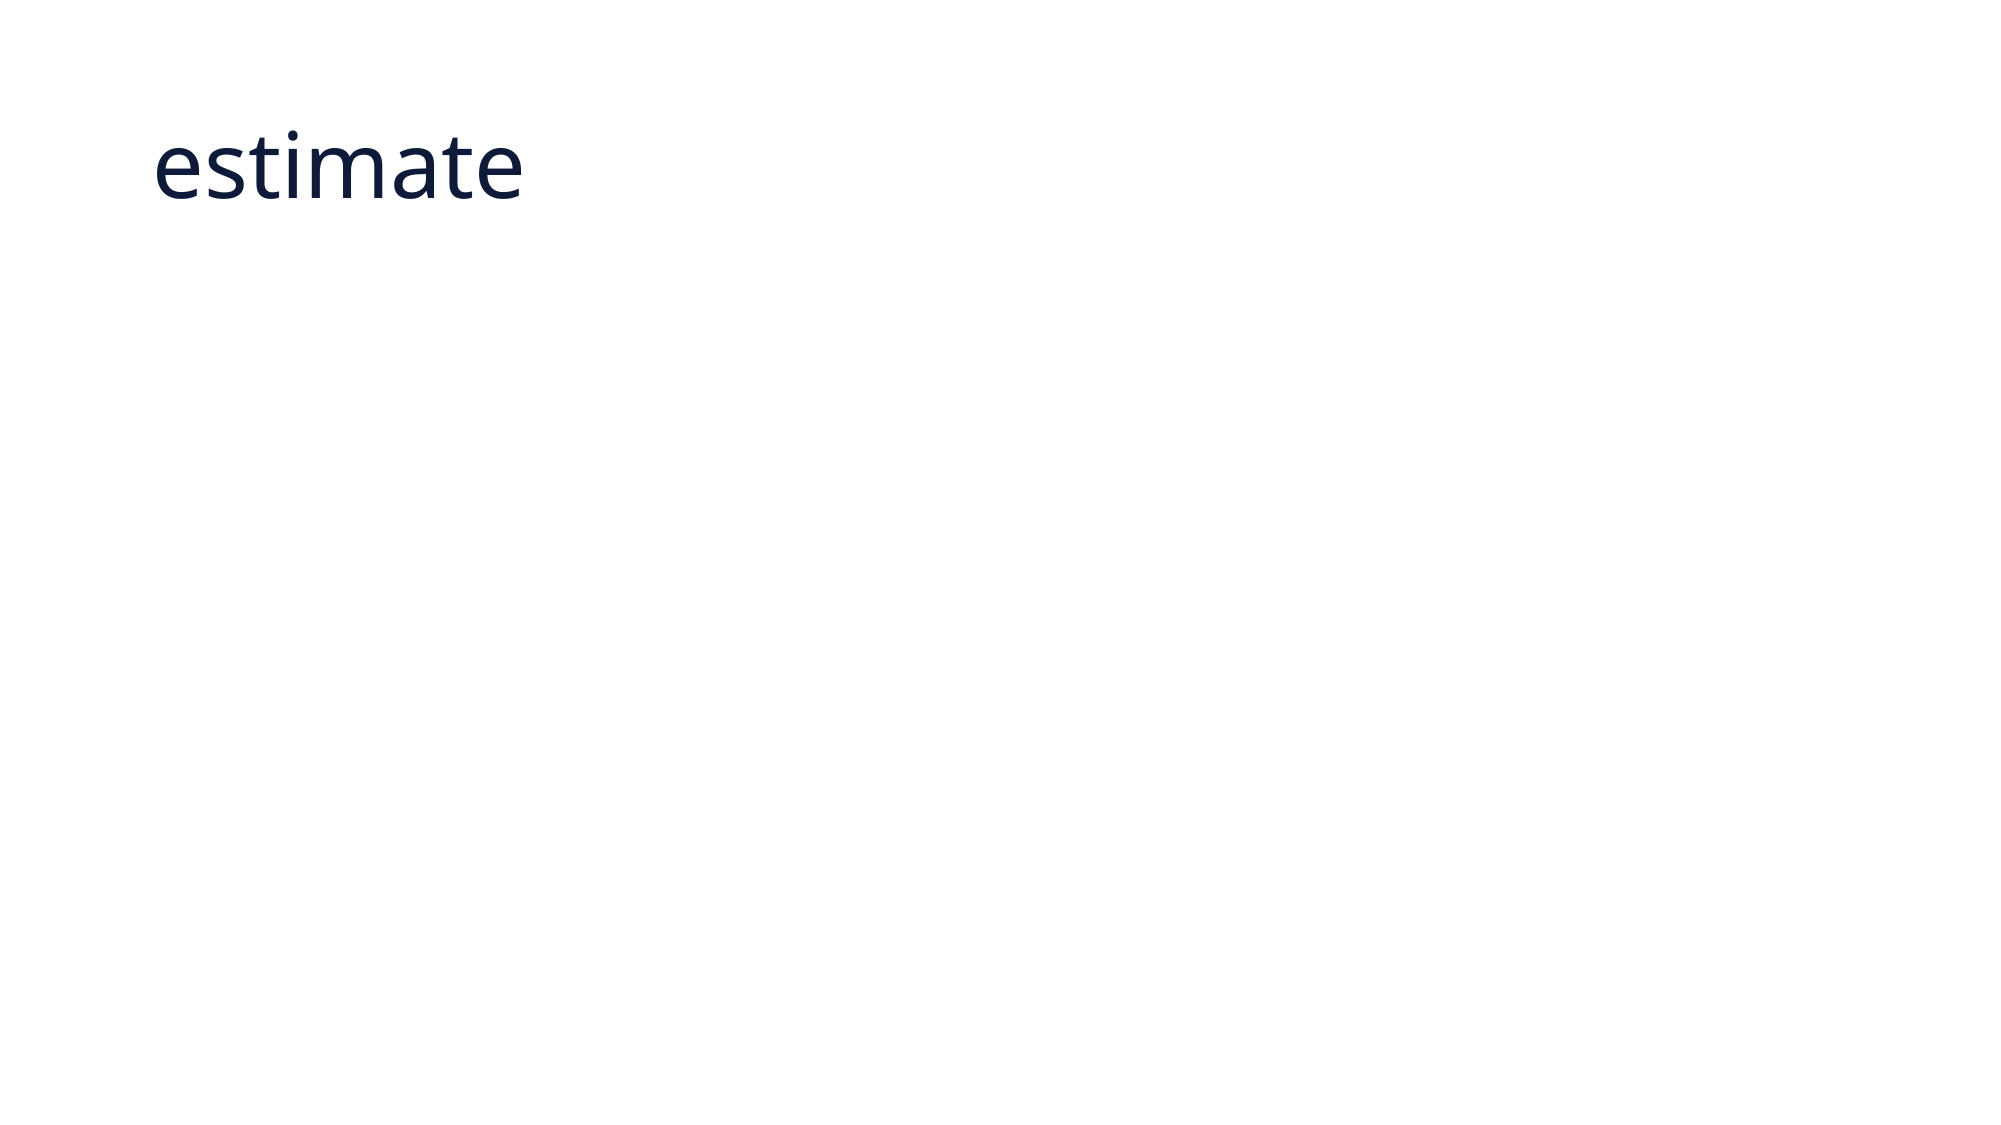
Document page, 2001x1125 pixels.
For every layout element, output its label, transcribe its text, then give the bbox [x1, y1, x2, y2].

title estimate [137, 59, 1863, 278]
